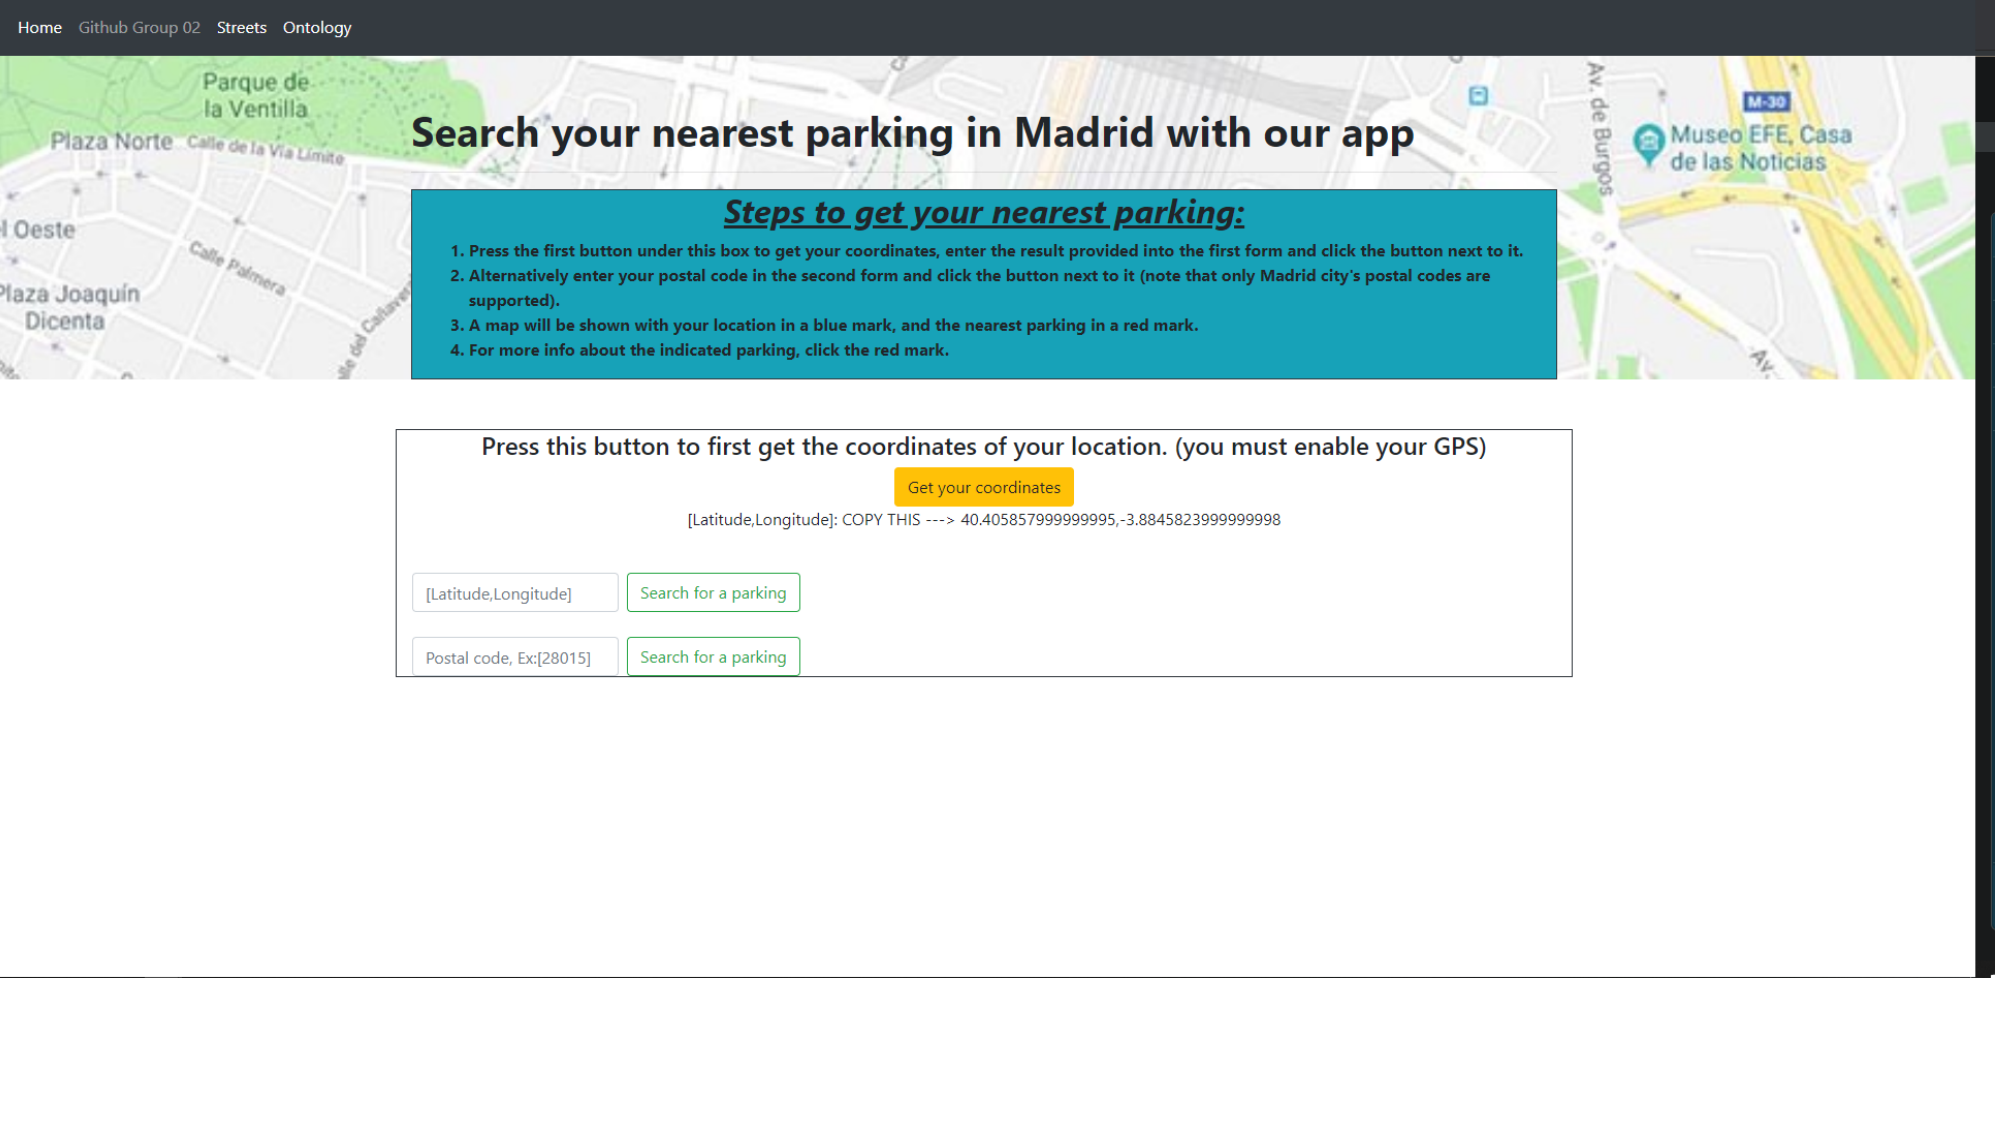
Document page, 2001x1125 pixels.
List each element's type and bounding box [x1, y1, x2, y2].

picture [0, 0, 1995, 978]
